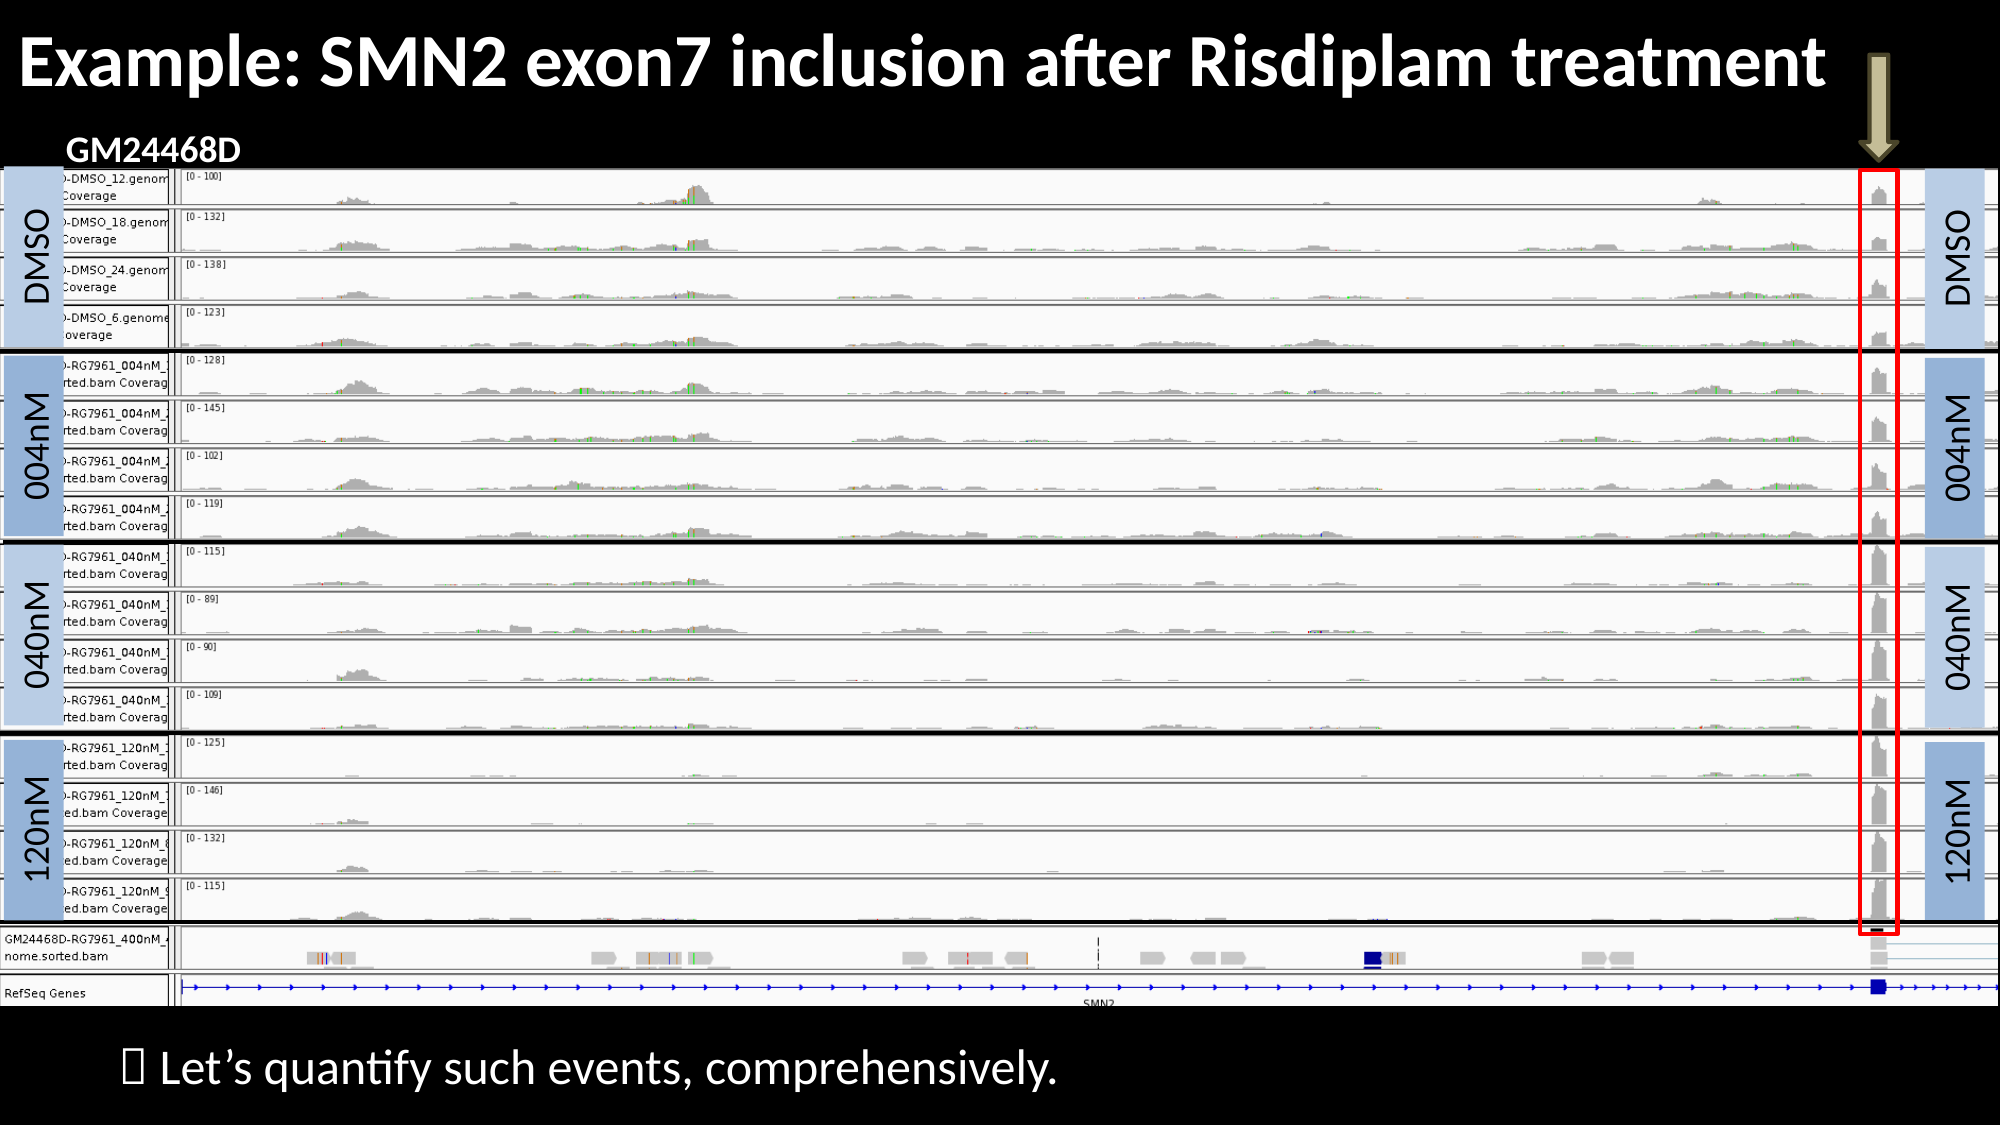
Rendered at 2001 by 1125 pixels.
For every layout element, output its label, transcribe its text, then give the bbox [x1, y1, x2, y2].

text_box  Let’s quantify such events, comprehensively. [103, 1026, 1879, 1102]
picture [0, 923, 1999, 1006]
text_box Example: SMN2 exon7 inclusion after Risdiplam treatment [3, 3, 2000, 109]
picture [0, 734, 1999, 921]
text_box [1858, 52, 1900, 163]
text_box GM24468D [51, 117, 257, 167]
picture [0, 168, 1999, 350]
picture [0, 351, 1999, 732]
